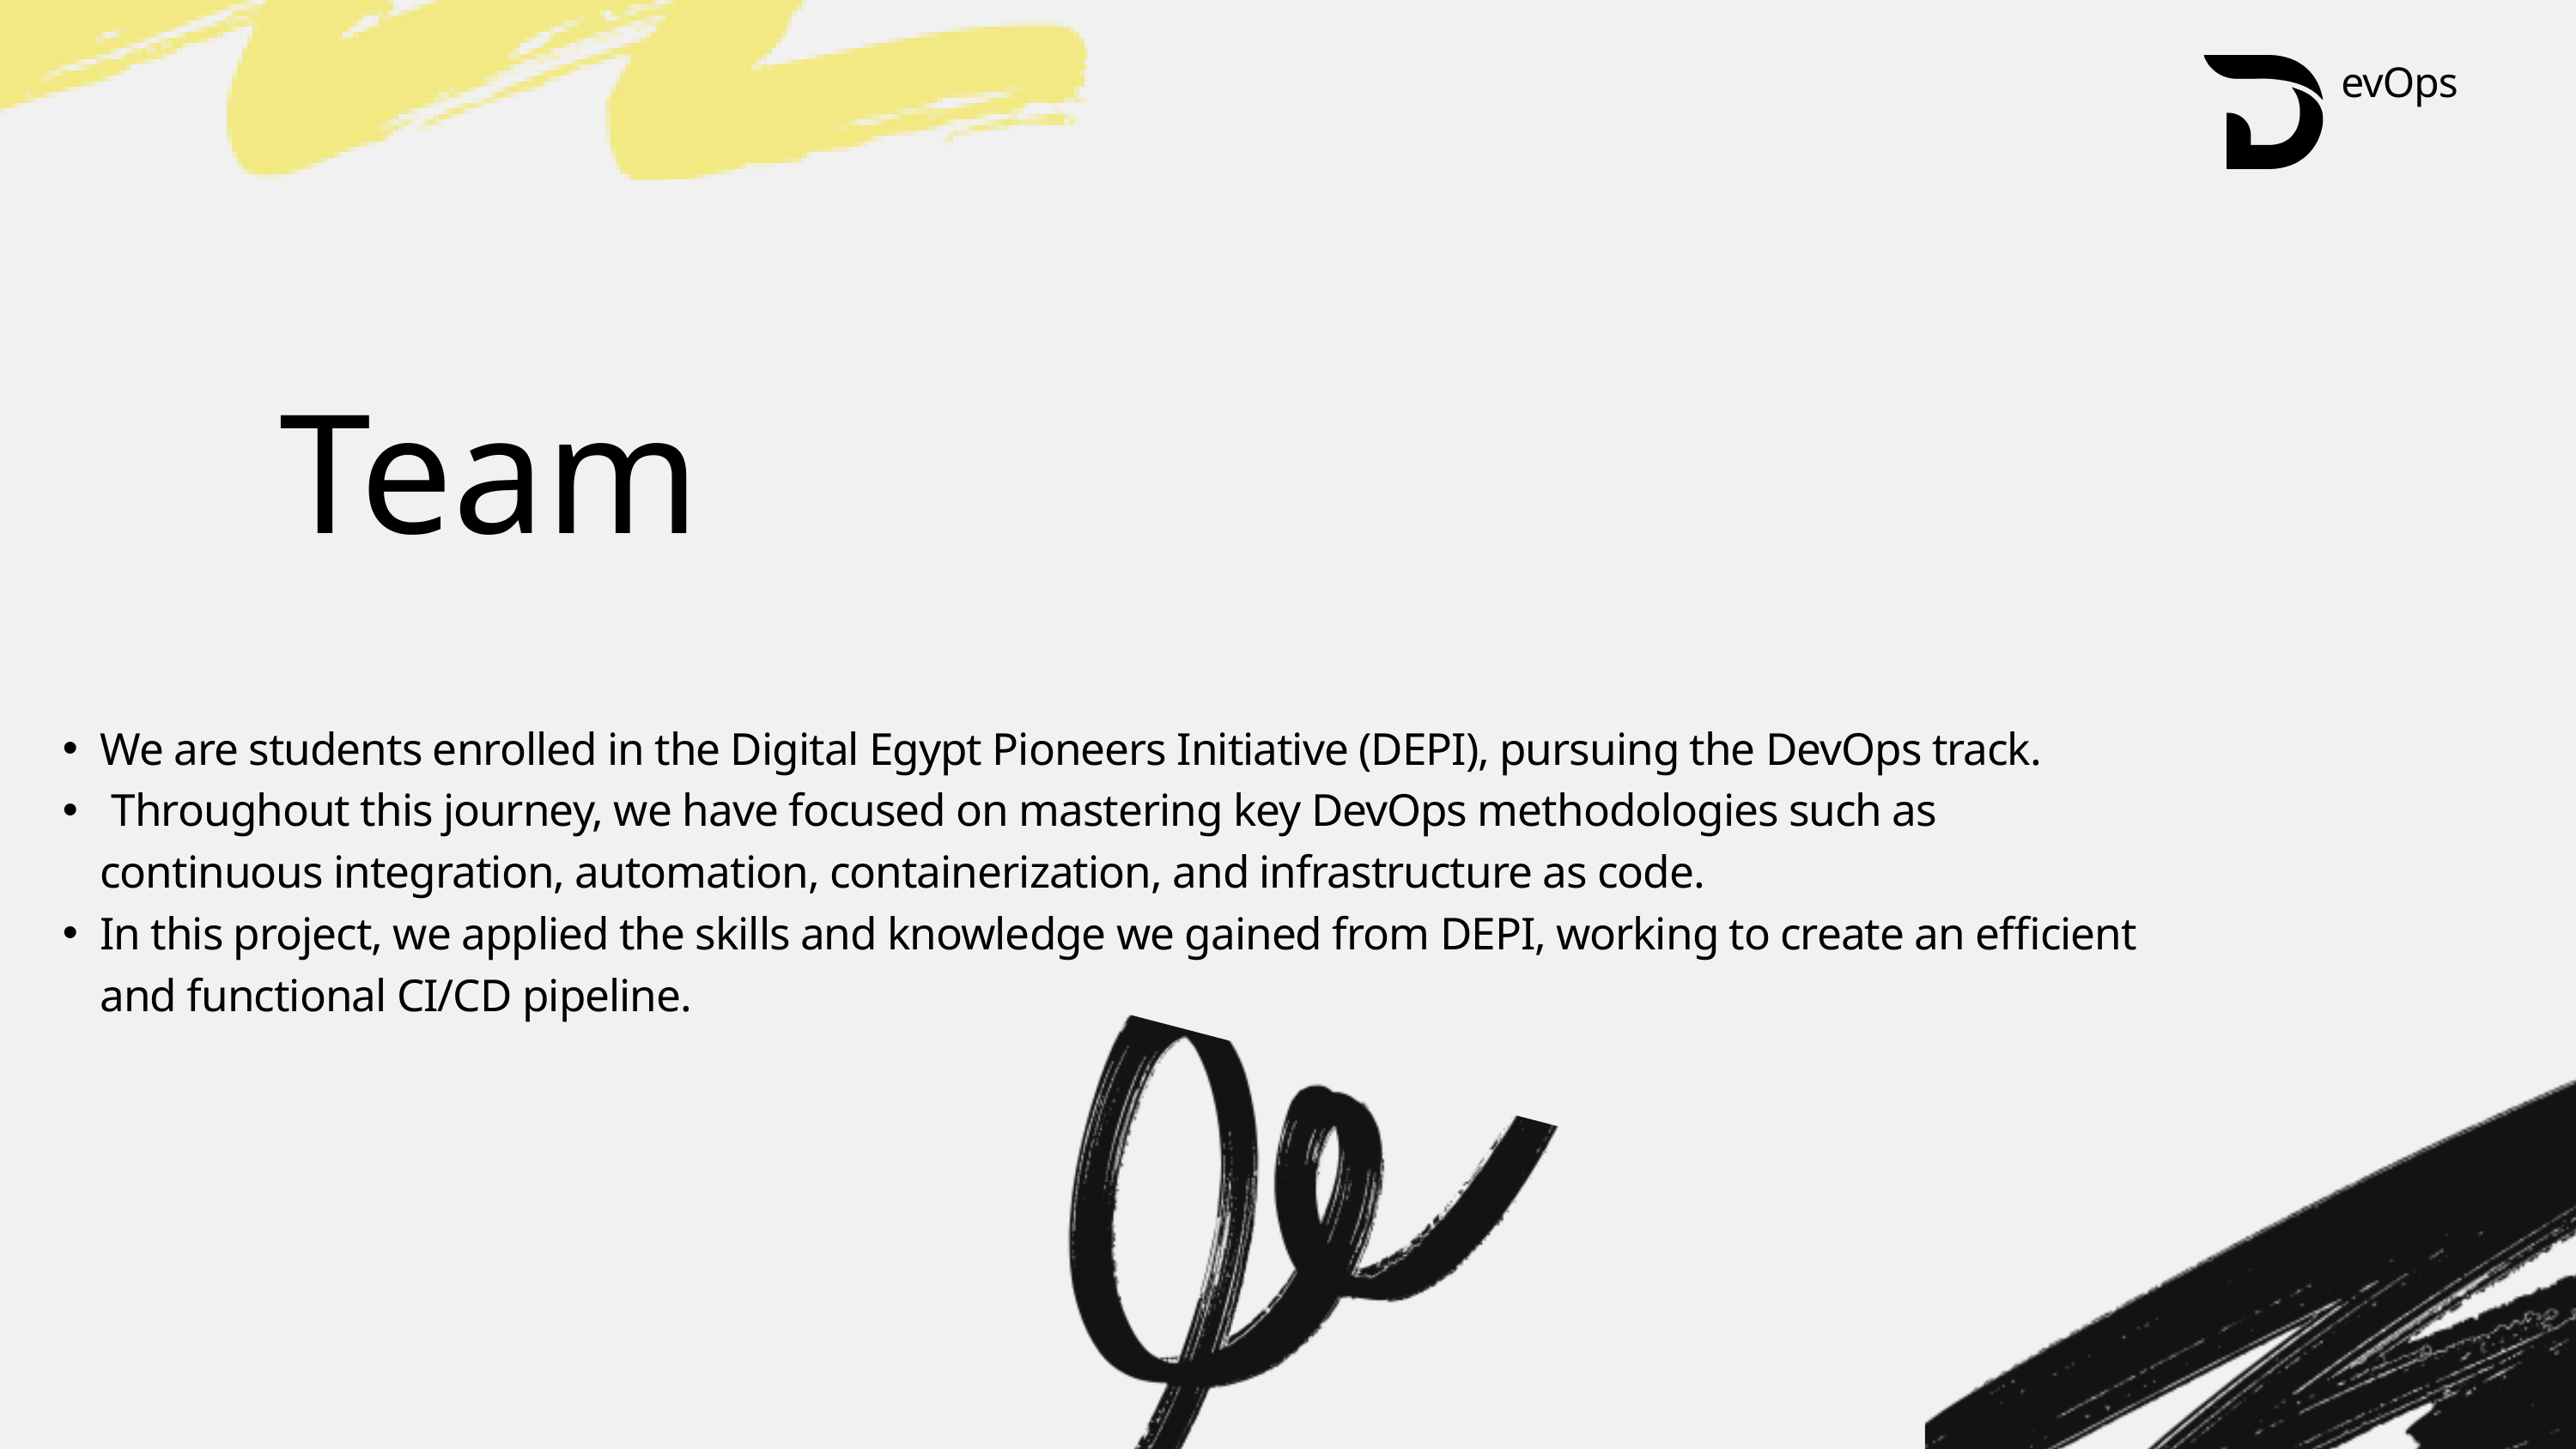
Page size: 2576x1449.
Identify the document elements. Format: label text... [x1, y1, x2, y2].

text_box Team [279, 359, 1036, 567]
text_box [2203, 55, 2324, 169]
text_box [961, 1082, 1566, 1449]
text_box We are students enrolled in the Digital Egypt Pioneers Initiative (DEPI), pursuing the DevOps track. Throughout this journey, we have focused on mastering key DevOps methodologies such as continuous integration, automation, containerization, and infrastructure as code. In this project, we applied the skills and knowledge we gained from DEPI, working to create an efficient and functional CI/CD pipeline. [25, 650, 2156, 1082]
text_box [0, 0, 1091, 194]
text_box evOps [2341, 48, 2519, 106]
text_box [1924, 928, 2576, 1449]
